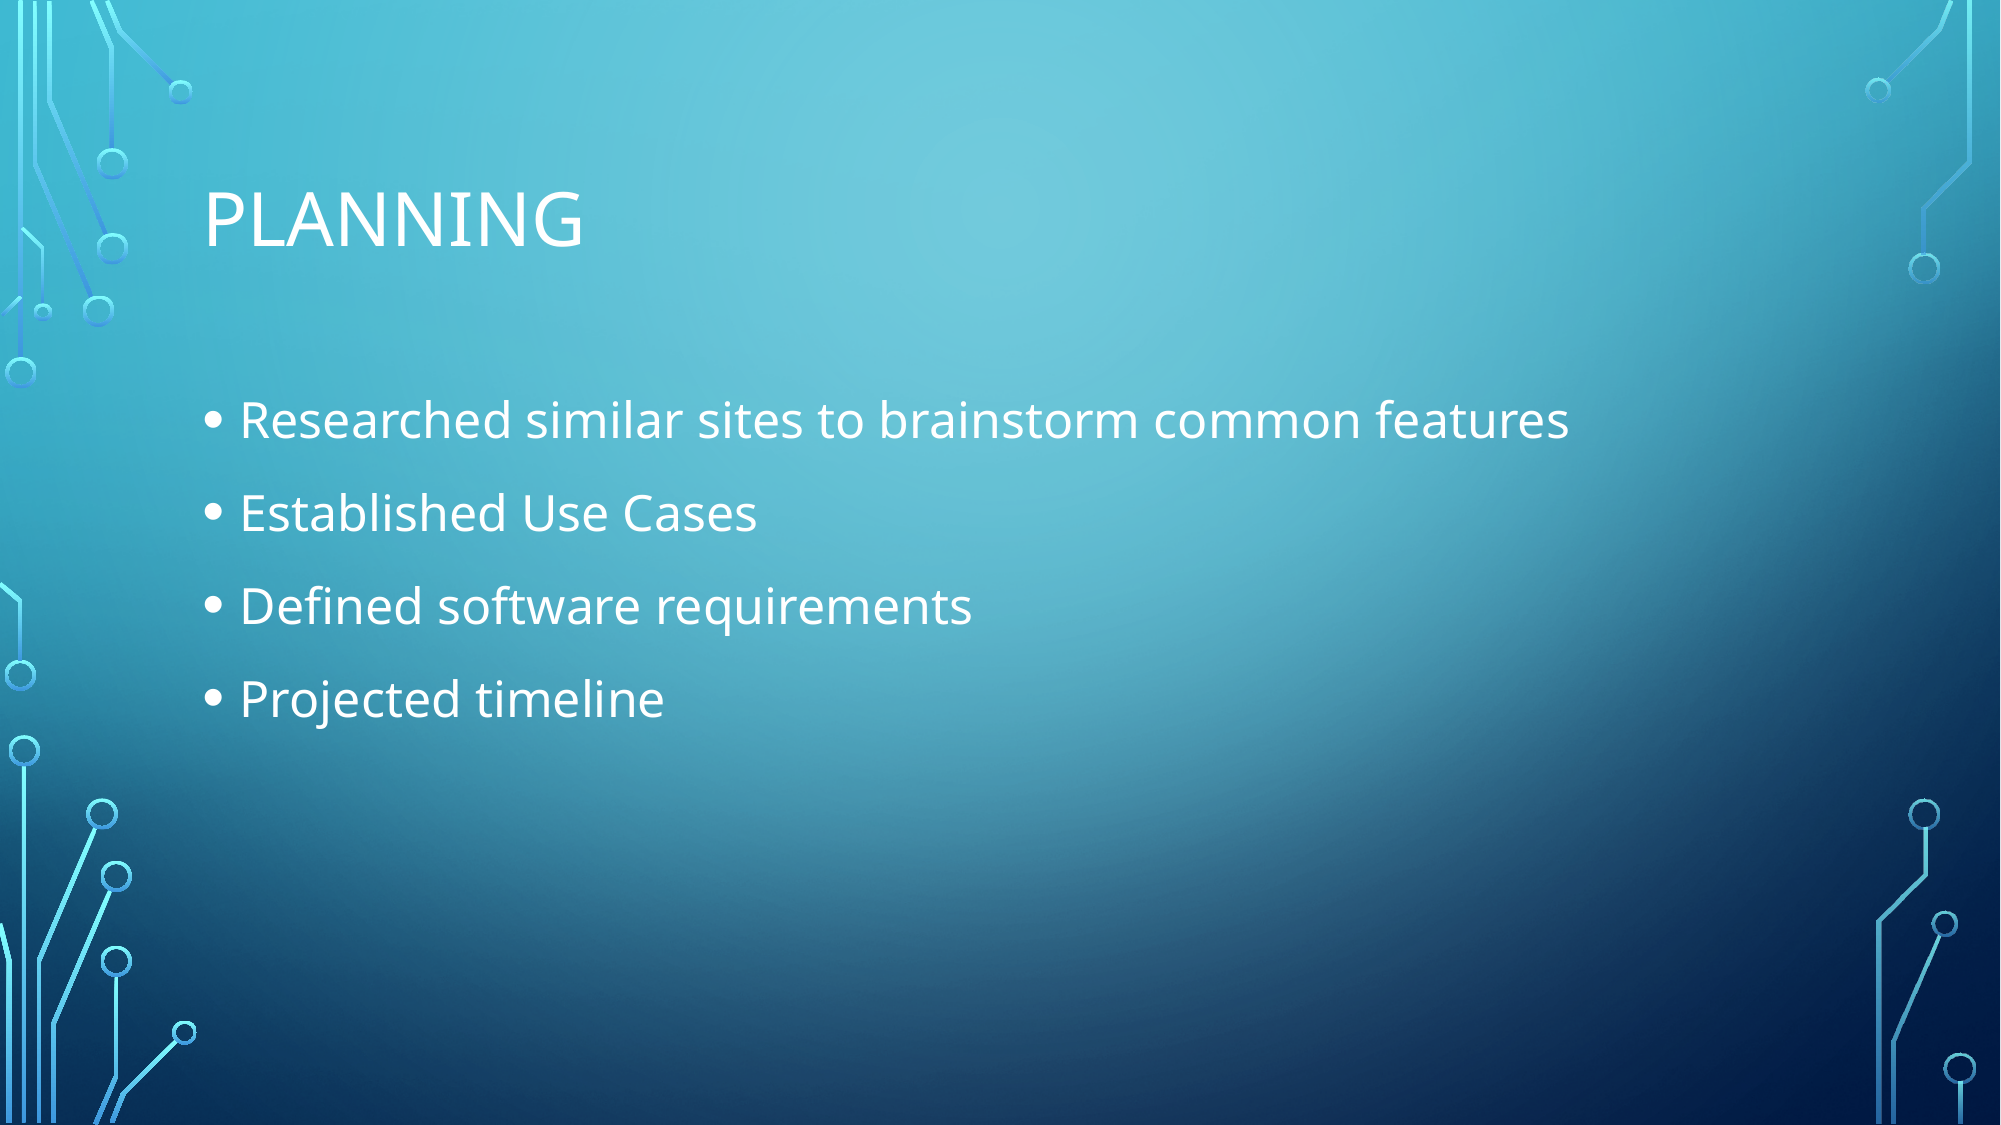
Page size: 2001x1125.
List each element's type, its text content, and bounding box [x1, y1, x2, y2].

list Researched similar sites to brainstorm common features Established Use Cases Defined software requirements Projected timeline [187, 369, 1813, 950]
title Planning [187, 101, 1813, 344]
